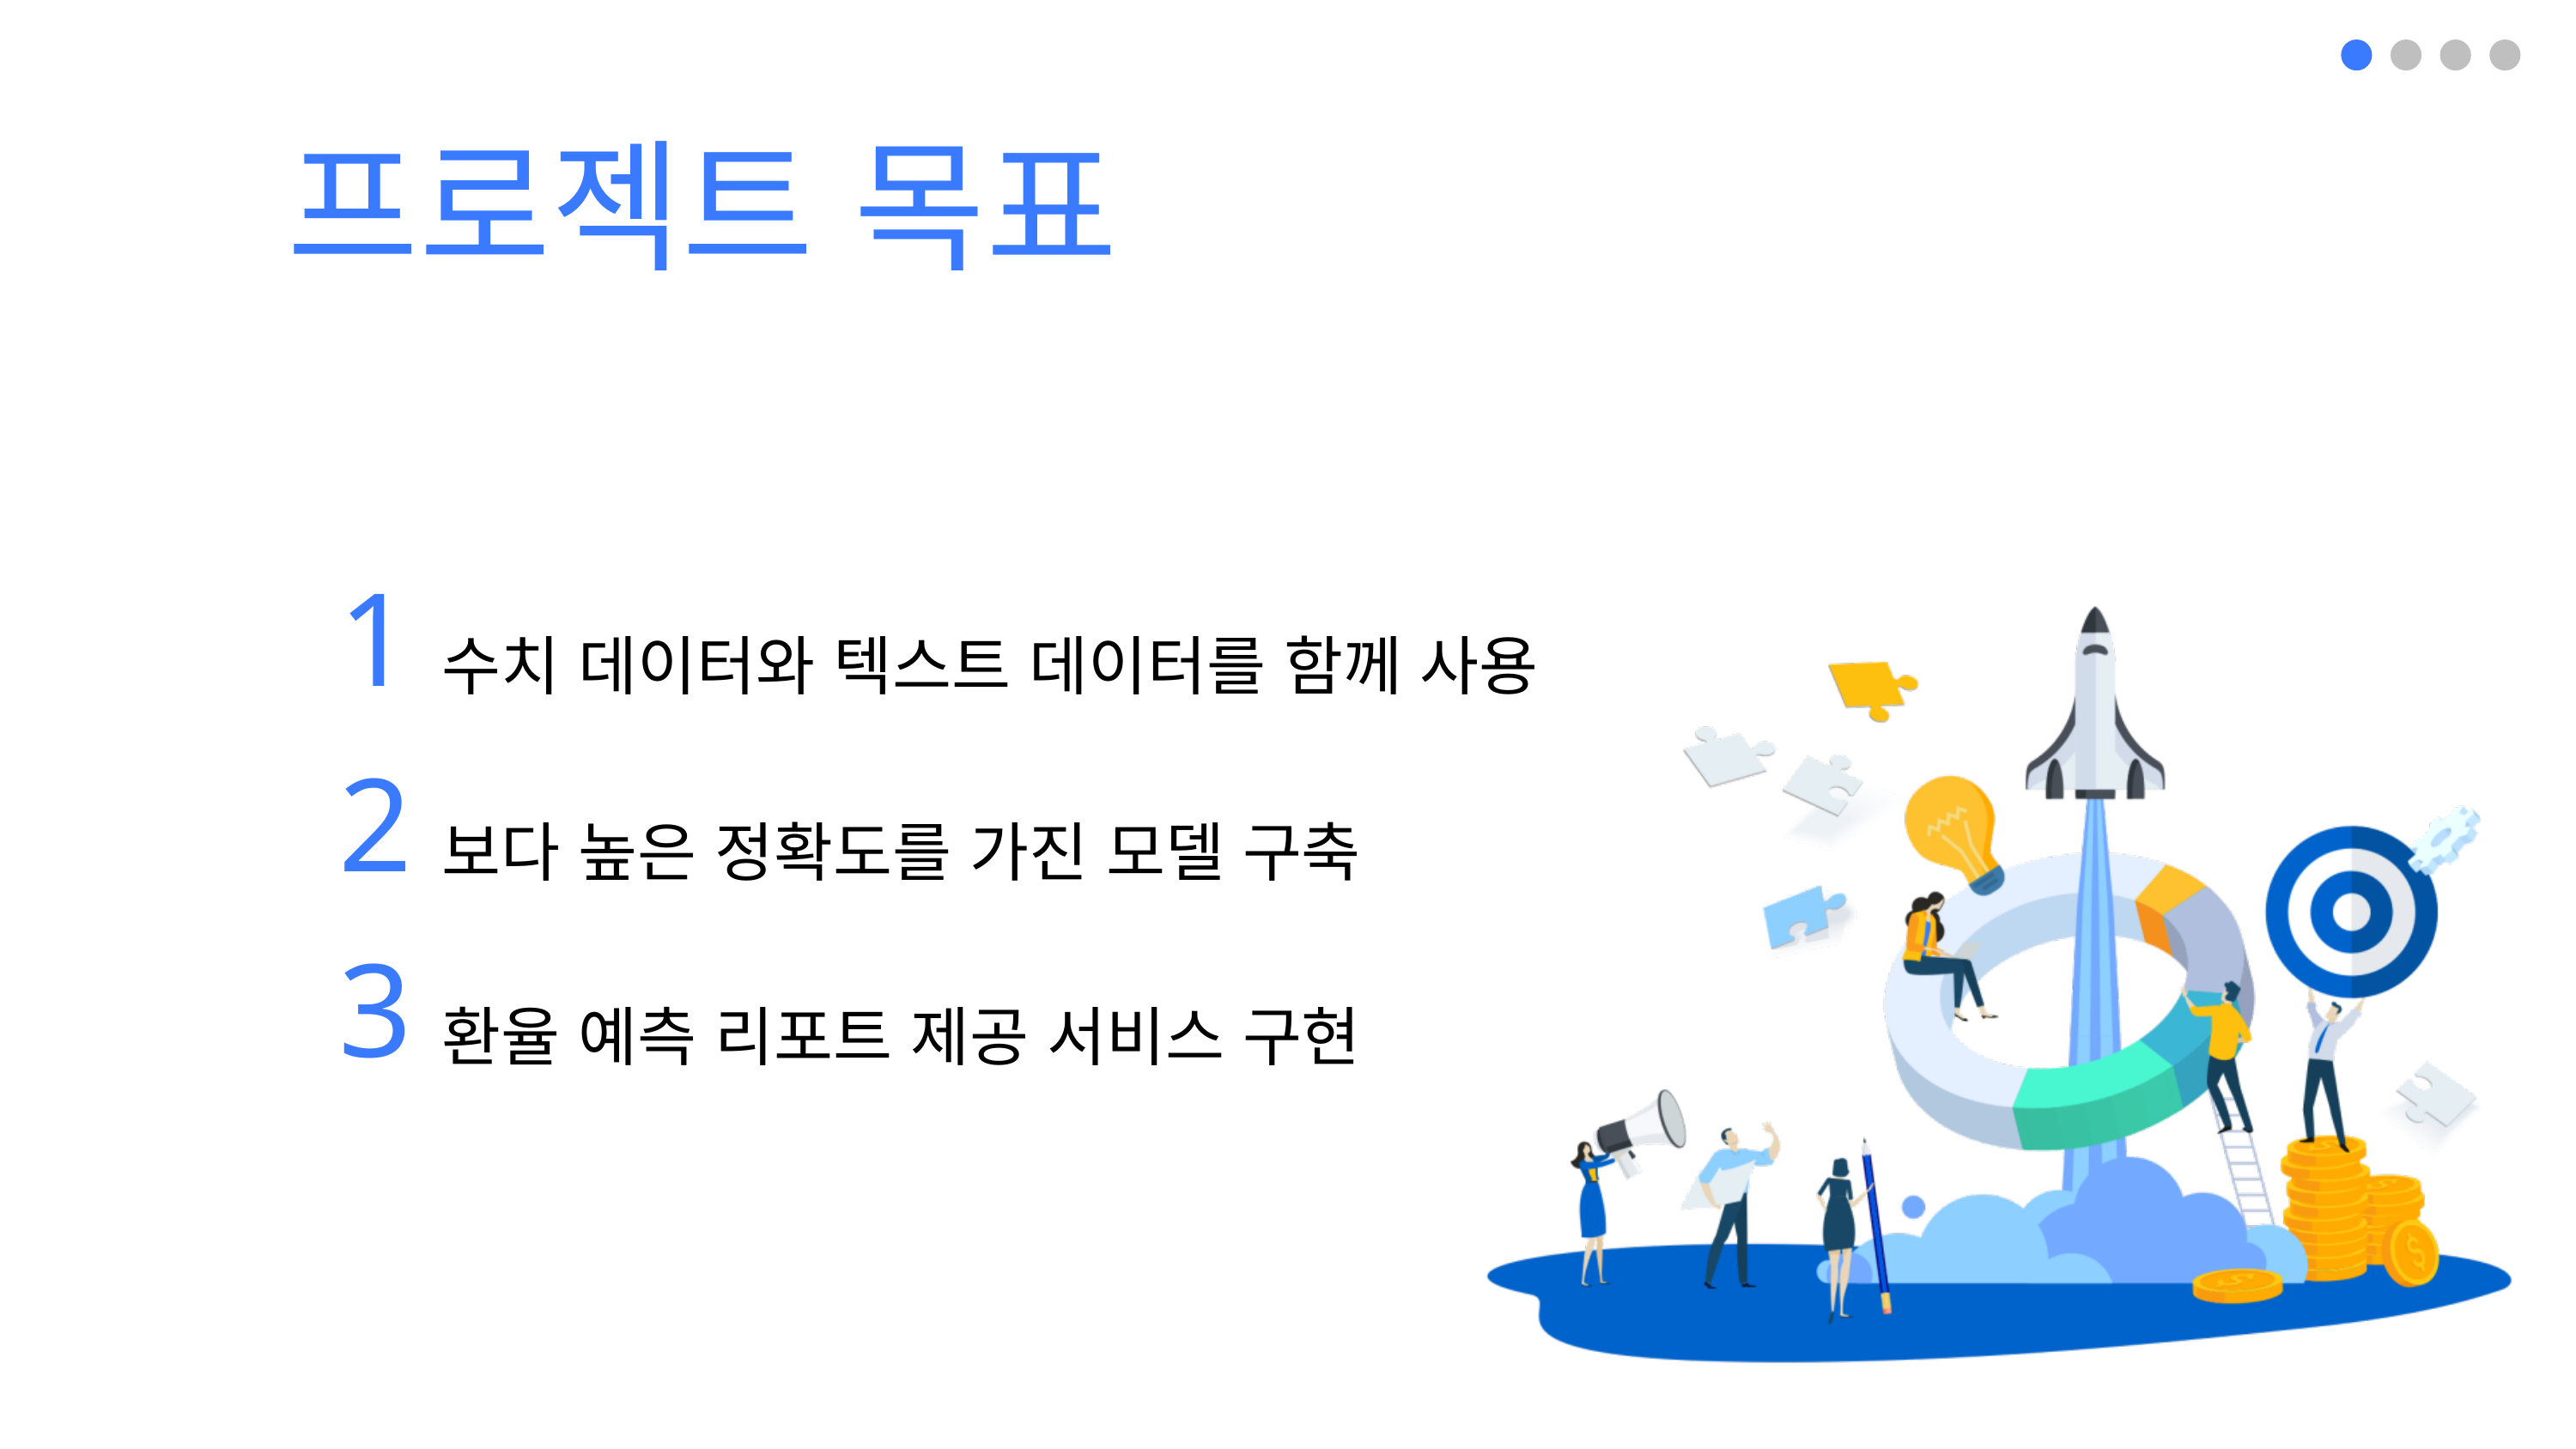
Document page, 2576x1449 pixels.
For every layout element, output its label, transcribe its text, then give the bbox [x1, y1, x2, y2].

text_box 프로젝트 목표 [275, 110, 1663, 320]
text_box 1 2 3 [298, 520, 453, 1089]
text_box [2438, 37, 2473, 73]
text_box [2339, 37, 2374, 73]
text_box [1459, 595, 2541, 1373]
text_box [2388, 37, 2424, 73]
text_box 수치 데이터와 텍스트 데이터를 함께 사용 보다 높은 정확도를 가진 모델 구축 환율 예측 리포트 제공 서비스 구현 [429, 511, 1750, 1081]
text_box [2488, 37, 2523, 73]
